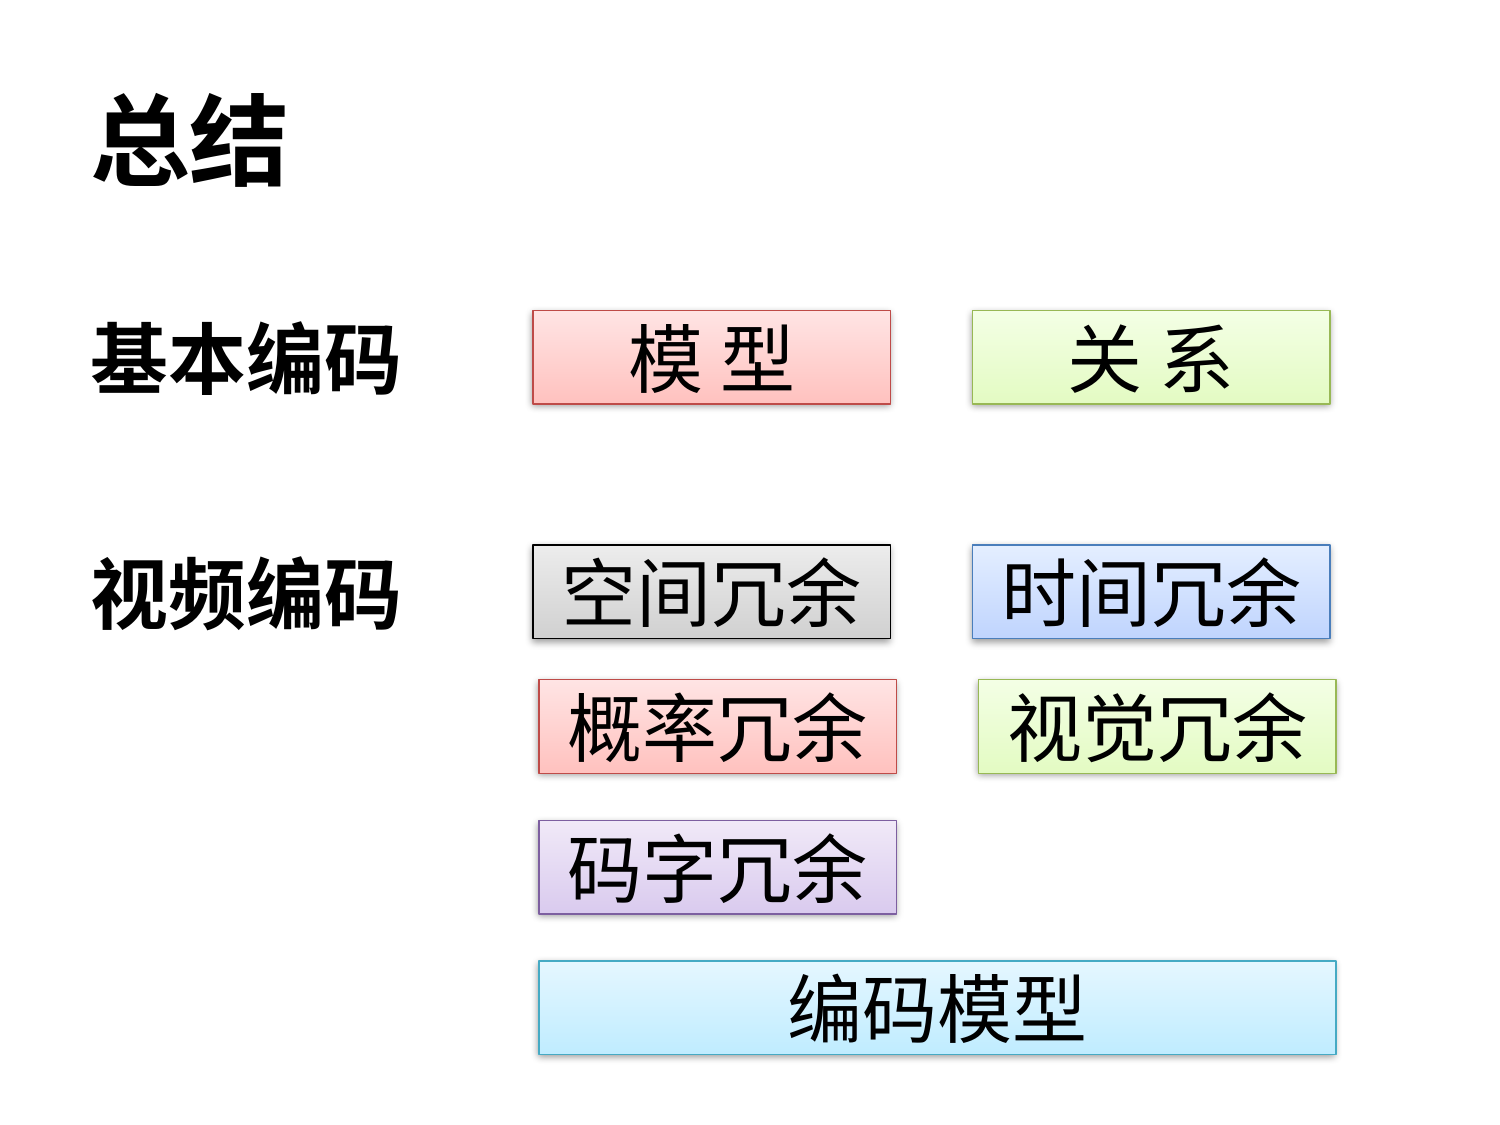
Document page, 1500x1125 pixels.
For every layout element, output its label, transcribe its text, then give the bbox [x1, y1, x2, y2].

text_box 视频编码 [70, 527, 422, 657]
title 总结 [75, 45, 1425, 233]
text_box 时间冗余 [972, 544, 1331, 639]
text_box 模 型 [532, 310, 891, 405]
text_box 关 系 [972, 310, 1331, 405]
text_box 视觉冗余 [978, 679, 1337, 774]
text_box 概率冗余 [538, 679, 897, 774]
text_box 空间冗余 [532, 544, 891, 639]
text_box 码字冗余 [538, 820, 897, 915]
text_box 基本编码 [70, 292, 422, 422]
text_box 编码模型 [538, 960, 1337, 1055]
